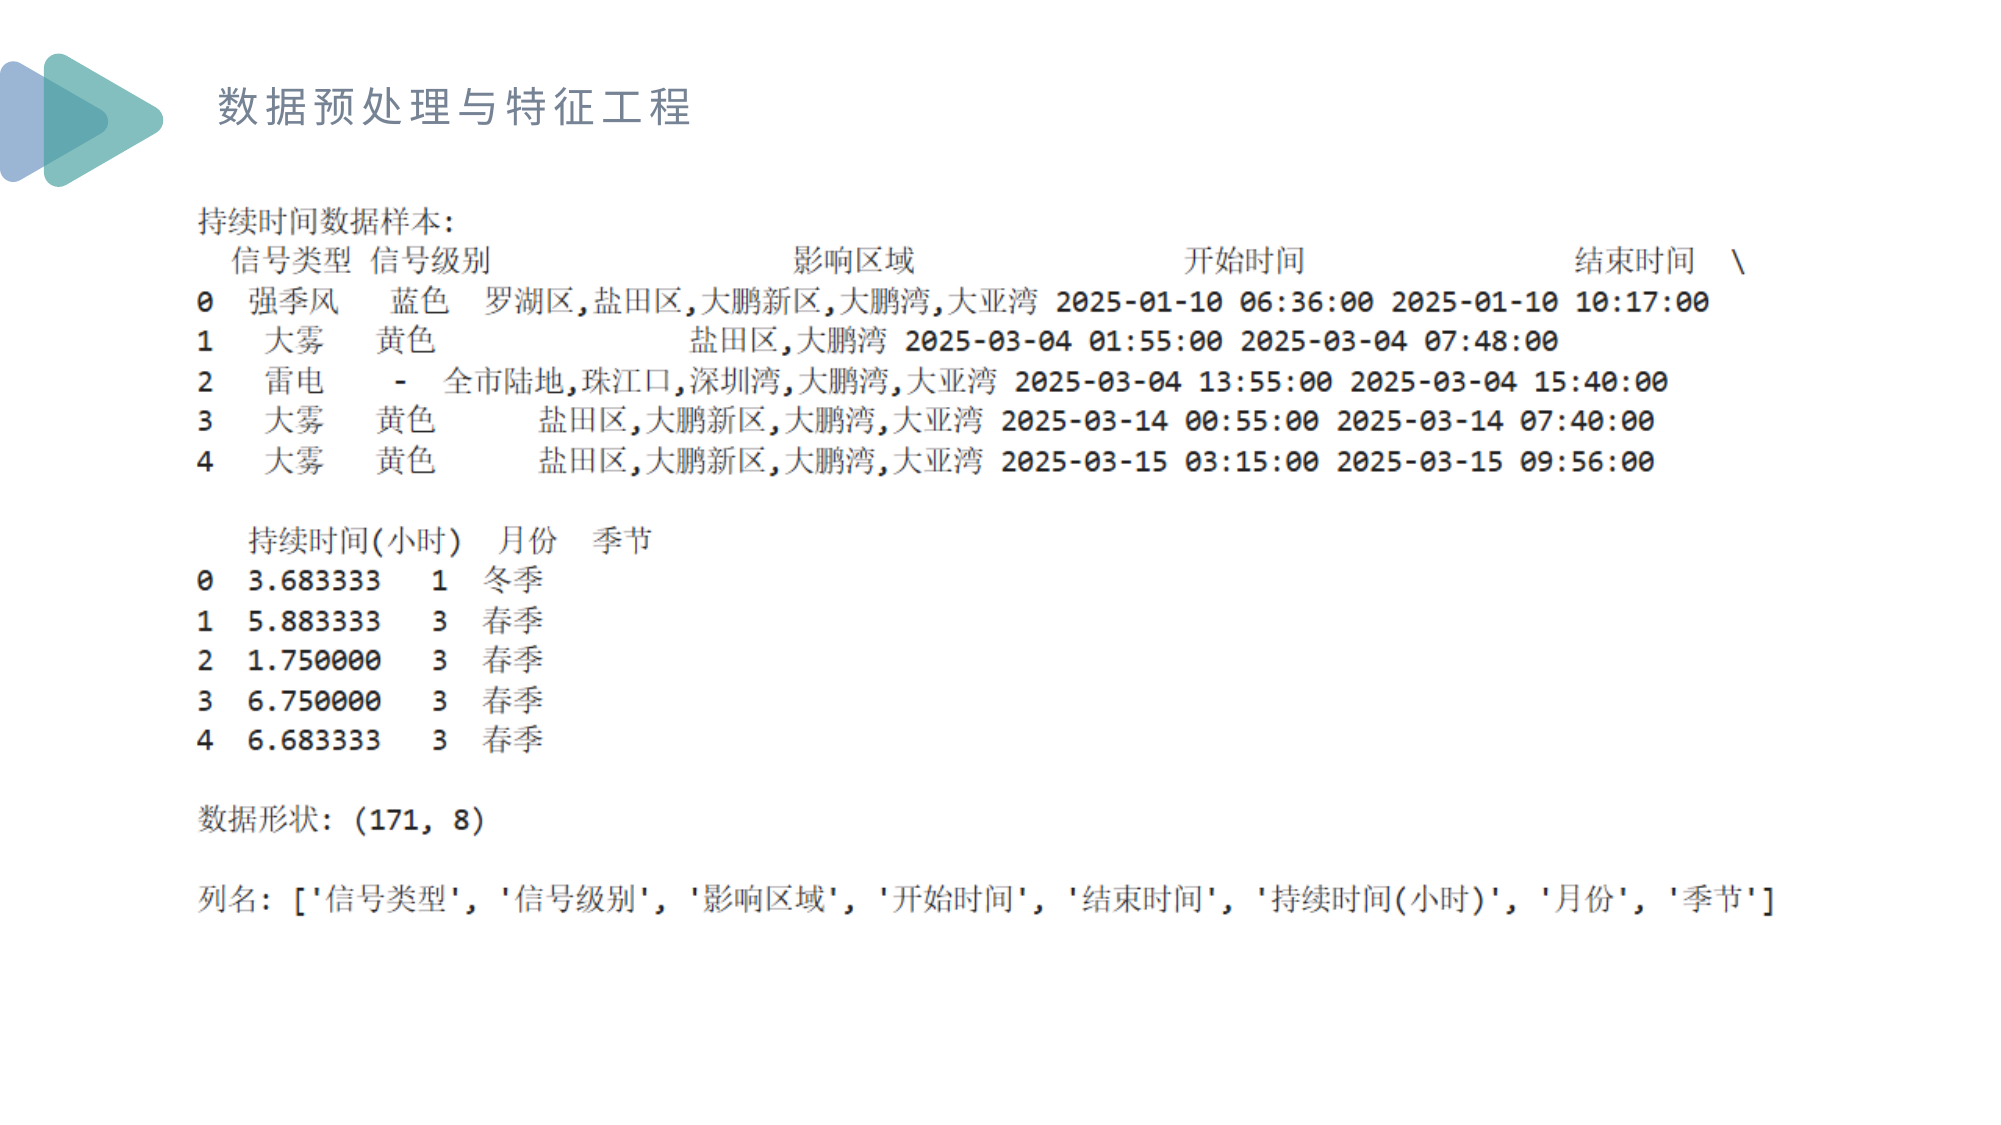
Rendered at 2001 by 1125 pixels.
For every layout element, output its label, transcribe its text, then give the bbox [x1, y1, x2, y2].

text_box 数据预处理与特征工程 [203, 73, 707, 139]
picture [171, 201, 1829, 924]
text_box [0, 49, 166, 191]
